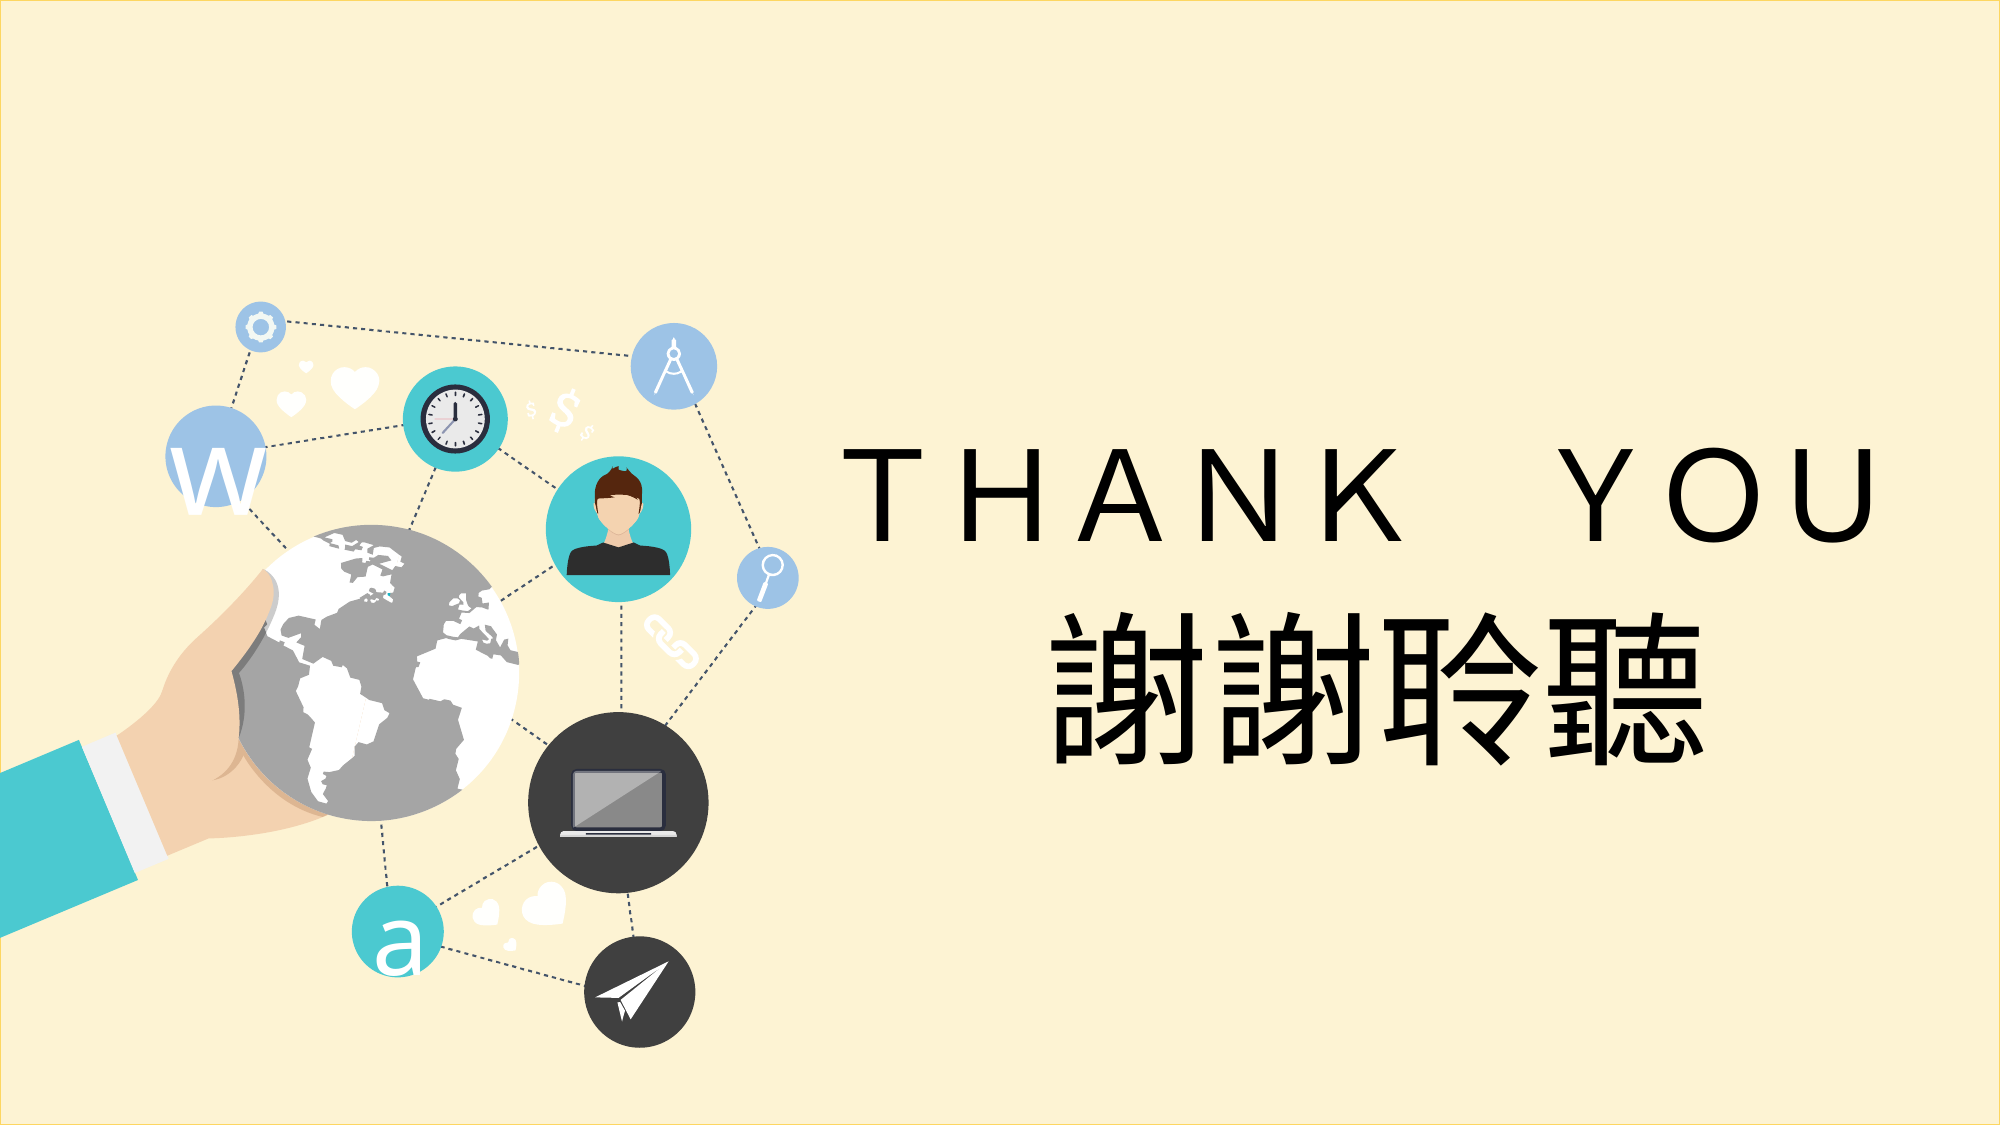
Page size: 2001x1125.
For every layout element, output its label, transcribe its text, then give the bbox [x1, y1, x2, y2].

title ＴＨＡＮＫ ＹＯＵ [805, 184, 1989, 576]
subtitle 謝謝聆聽 [961, 601, 1791, 873]
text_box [0, 301, 799, 1048]
text_box [0, 0, 2000, 1125]
